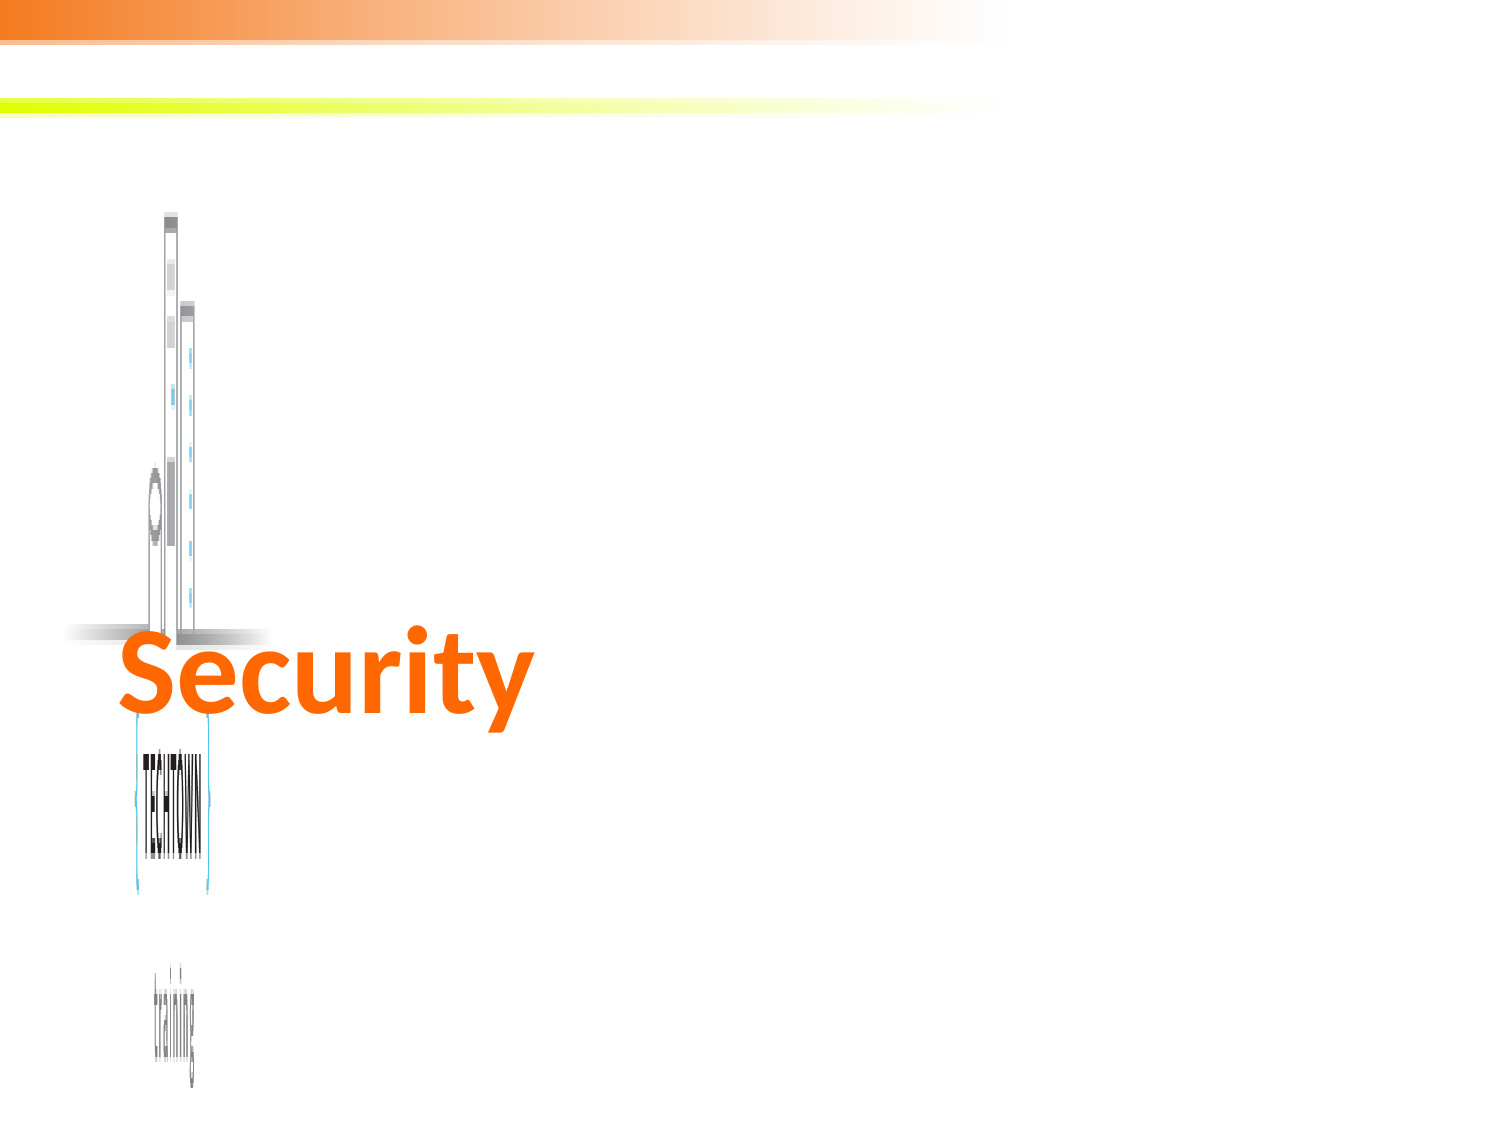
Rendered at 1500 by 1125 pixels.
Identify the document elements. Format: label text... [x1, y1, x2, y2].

title Security [102, 280, 1397, 749]
picture [0, 0, 1500, 1125]
